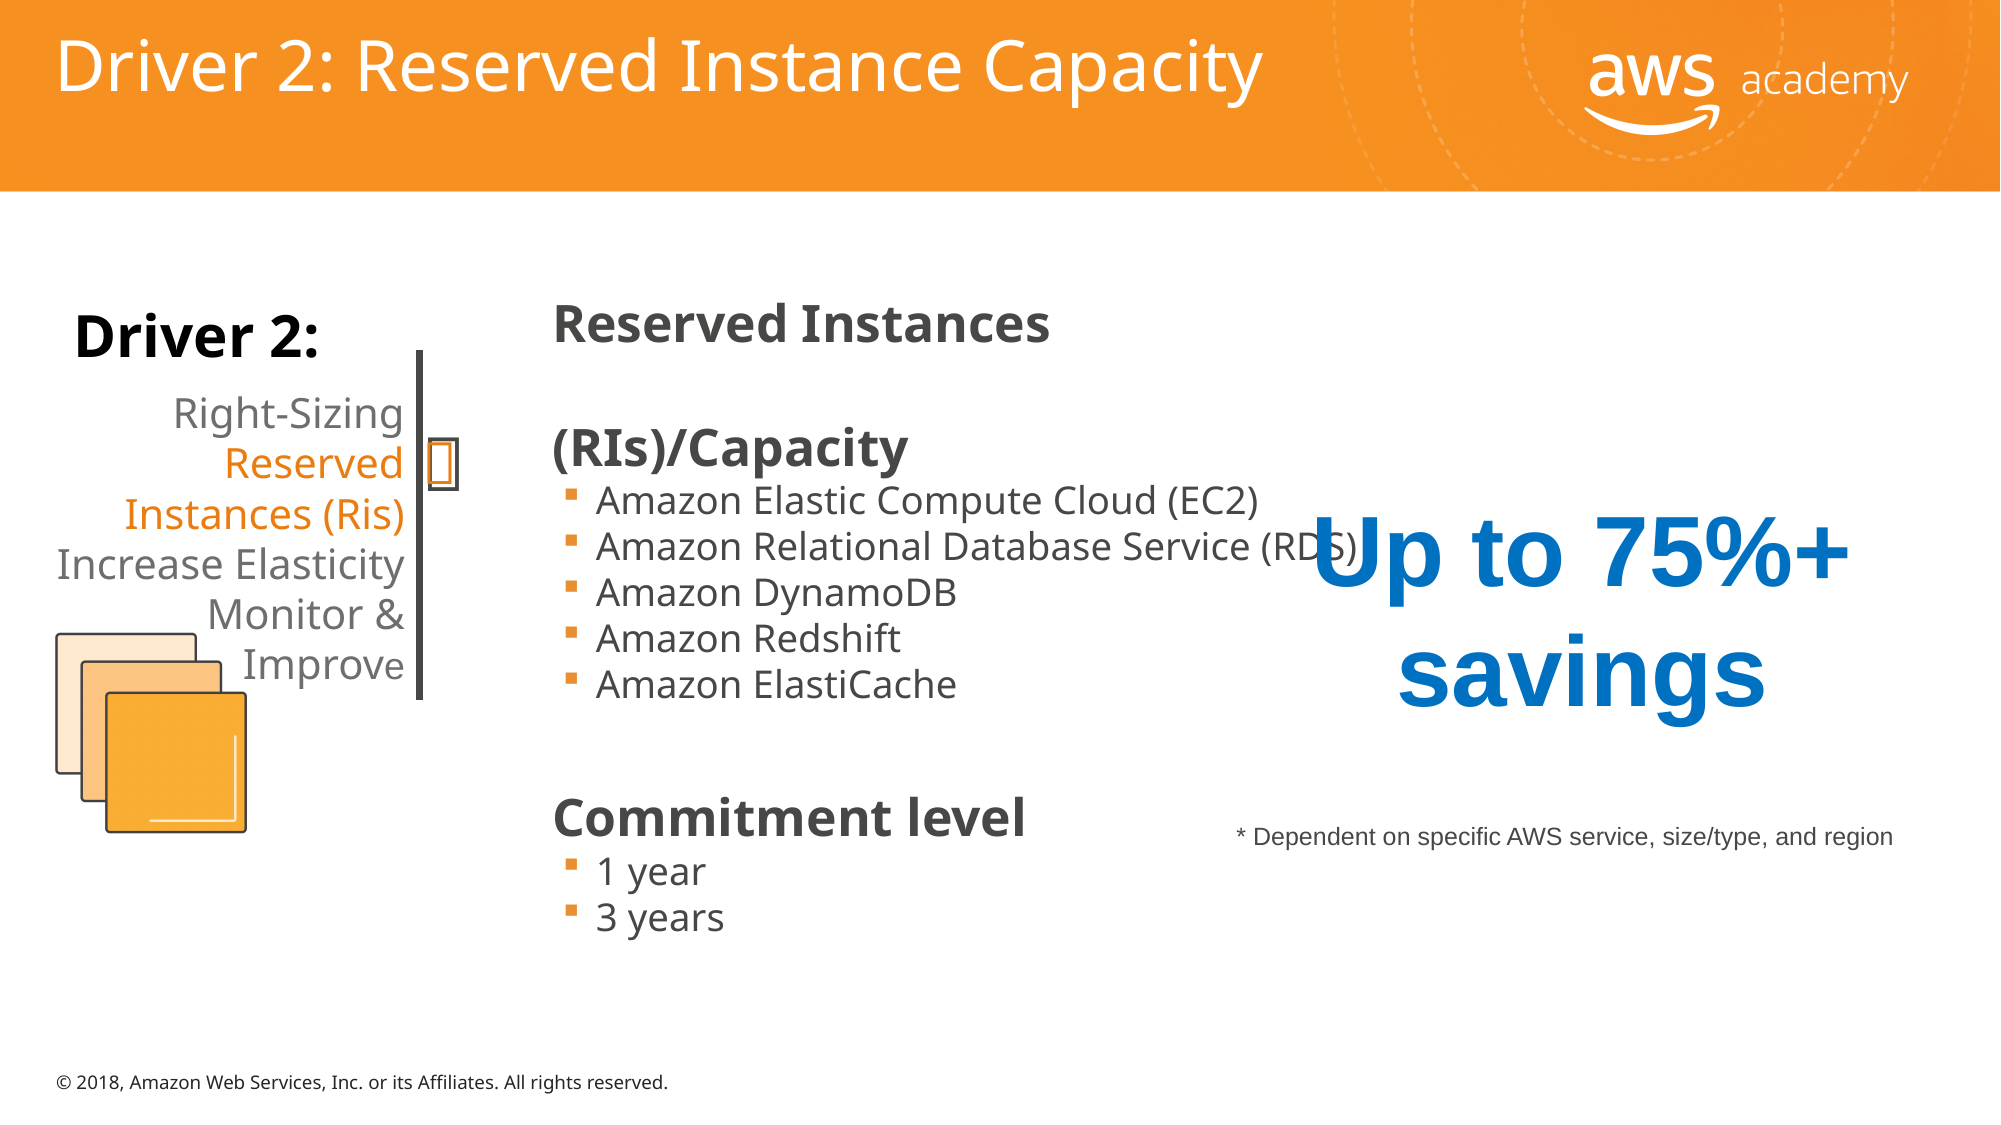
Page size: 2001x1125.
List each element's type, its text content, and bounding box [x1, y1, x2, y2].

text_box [1213, 426, 1918, 859]
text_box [395, 409, 494, 516]
text_box Reserved Instances (RIs)/Capacity Amazon Elastic Compute Cloud (EC2) Amazon Relational Database Service (RDS) Amazon DynamoDB Amazon Redshift Amazon ElastiCache Commitment level 1 year 3 years [537, 221, 1428, 949]
picture [0, 0, 2000, 1125]
text_box Right-Sizing Reserved Instances (Ris) Increase Elasticity Monitor & Improve [39, 379, 416, 695]
text_box Driver 2: [58, 291, 335, 377]
title Driver 2: Reserved Instance Capacity [39, 26, 1863, 189]
